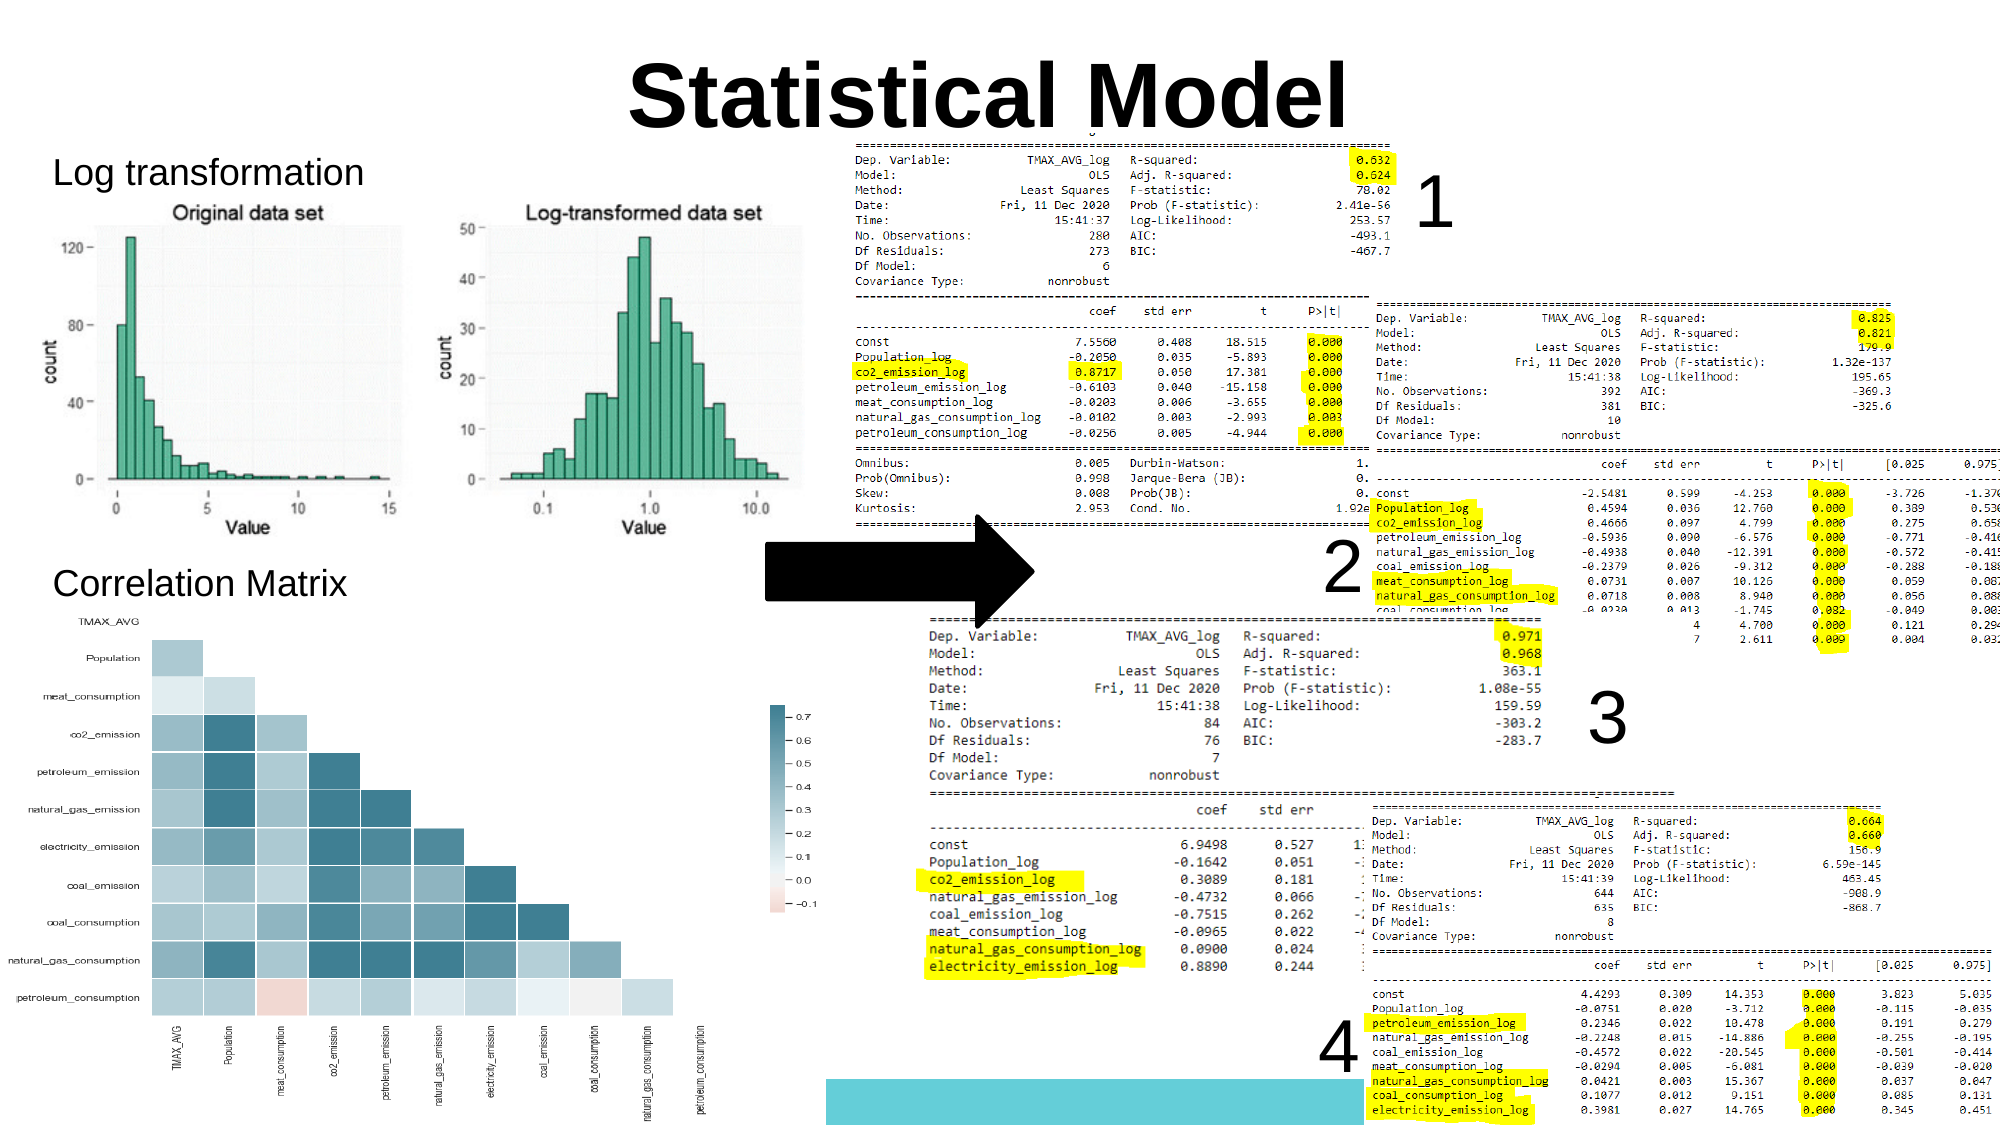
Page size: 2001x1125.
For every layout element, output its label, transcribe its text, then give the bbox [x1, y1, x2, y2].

picture [40, 203, 805, 538]
text_box Log transformation [38, 140, 380, 200]
picture [0, 596, 826, 1125]
picture [847, 133, 2000, 1125]
text_box Correlation Matrix [37, 552, 363, 595]
text_box 4 [1303, 990, 1358, 1096]
text_box [765, 541, 1035, 611]
list Statistical Model [53, 38, 1952, 157]
text_box 2 [1307, 544, 1364, 611]
